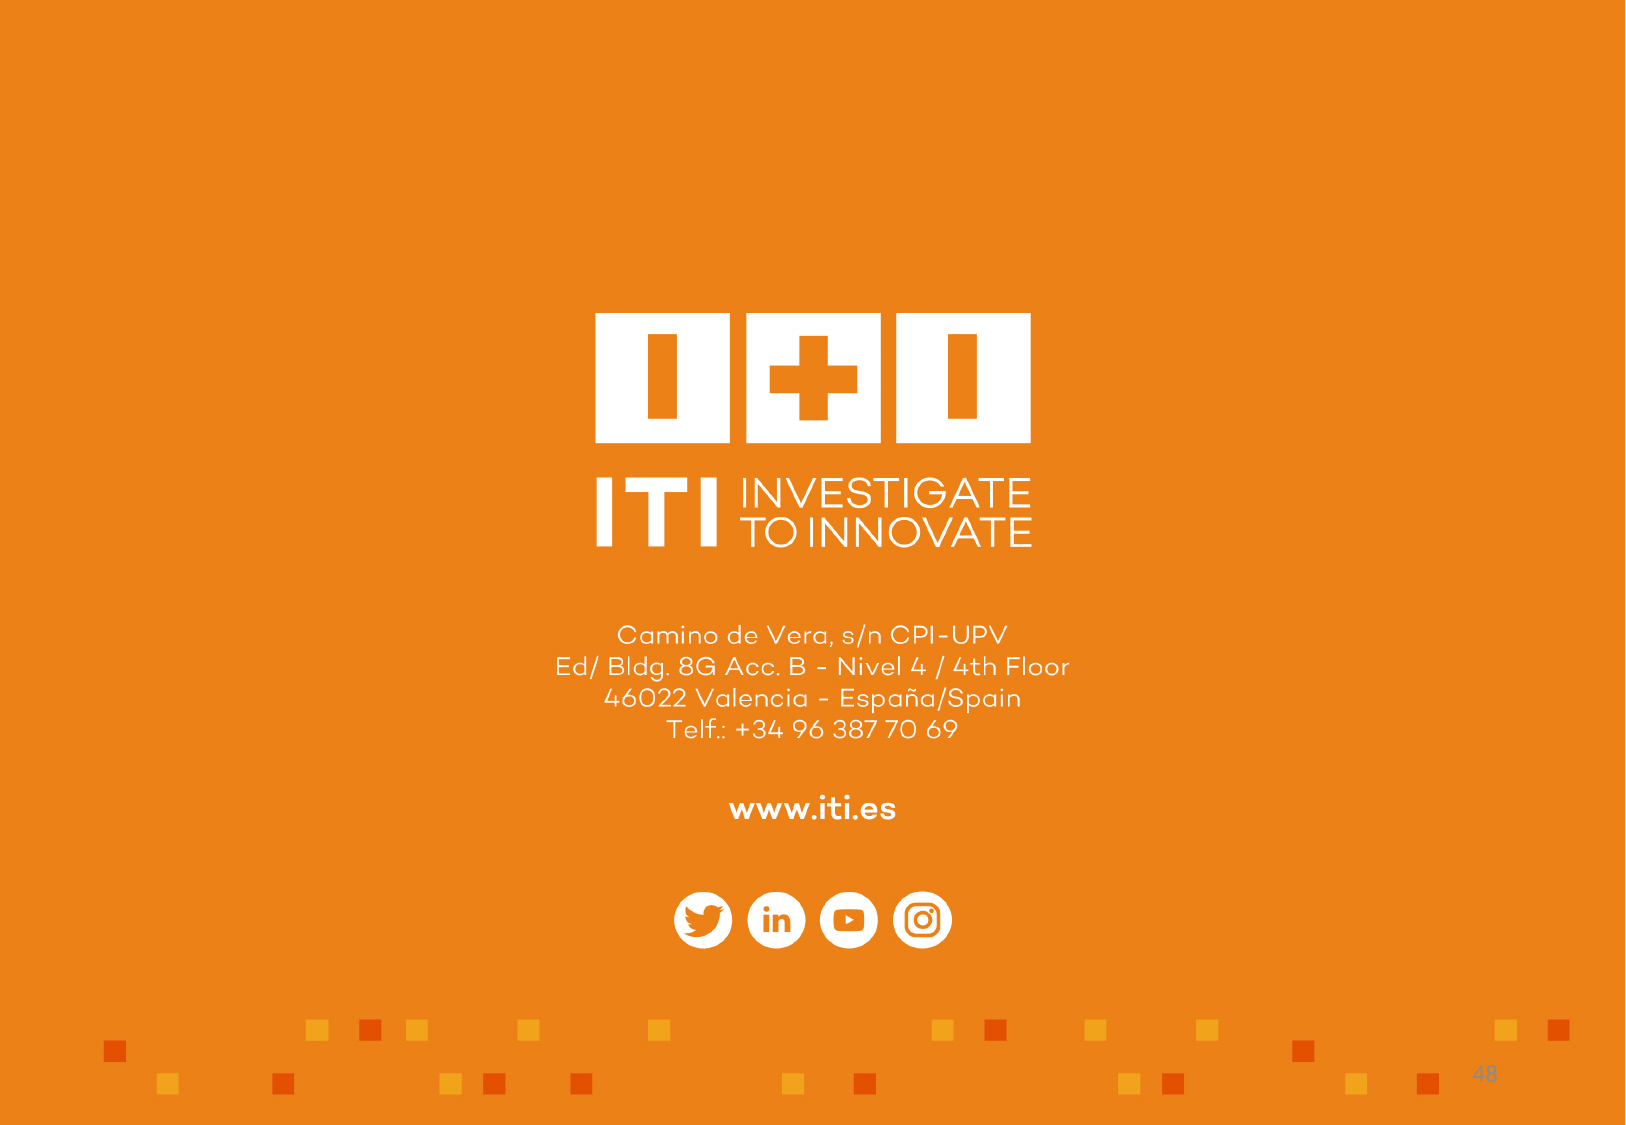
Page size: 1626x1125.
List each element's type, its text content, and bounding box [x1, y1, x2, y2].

slide_number 48 [1147, 1042, 1514, 1103]
picture [0, 0, 1626, 1125]
